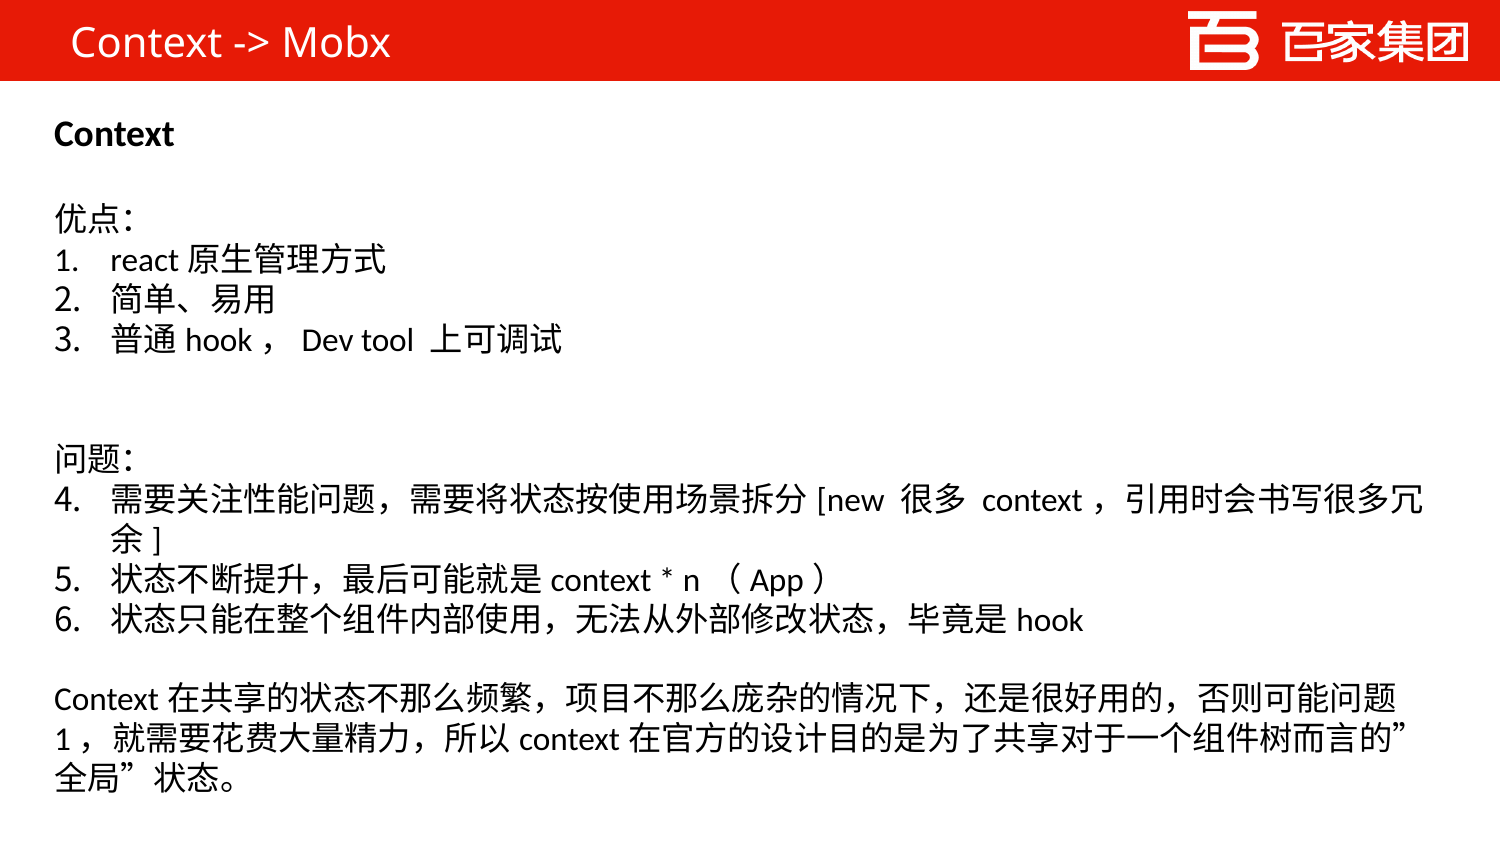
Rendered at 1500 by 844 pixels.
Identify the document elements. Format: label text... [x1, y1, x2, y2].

picture [1188, 11, 1469, 71]
text_box Context 优点： react原生管理方式 简单、易用 普通hook，Dev tool 上可调试 问题： 需要关注性能问题，需要将状态按使用场景拆分[new 很多 context，引用时会书写很多冗余] 状态不断提升，最后可能就是context * n（App） 状态只能在整个组件内部使用，无法从外部修改状态，毕竟是hook Context在共享的状态不那么频繁，项目不那么庞杂的情况下，还是很好用的，否则可能问题1，就需要花费大量精力，所以context在官方的设计目的是为了共享对于一个组件树而言的”全局”状态。 [39, 101, 1468, 844]
text_box [0, 0, 1500, 83]
text_box Context -> Mobx [55, 7, 407, 73]
